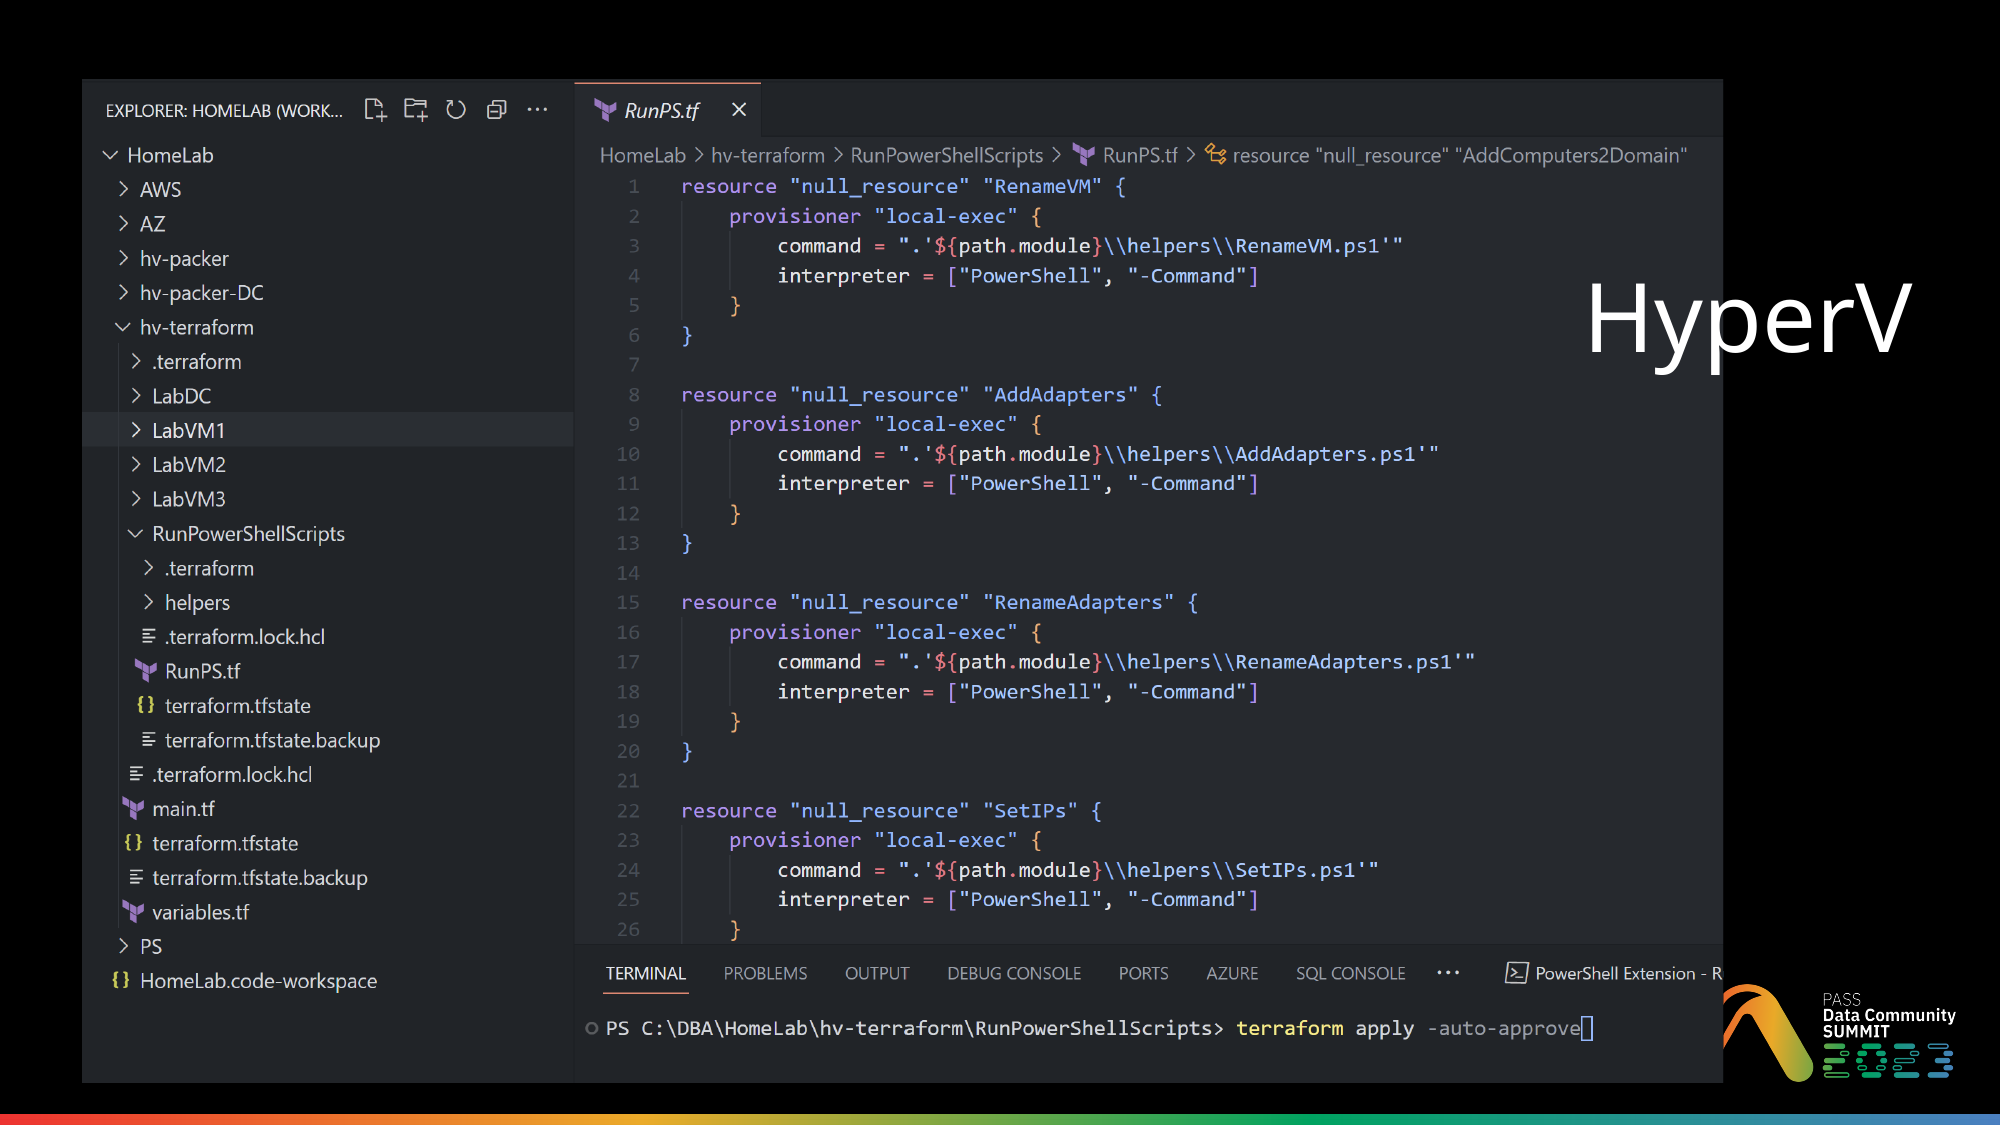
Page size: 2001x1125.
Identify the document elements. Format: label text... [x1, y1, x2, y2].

picture [0, 1114, 2000, 1125]
text_box HyperV [1724, 262, 2000, 394]
title [69, 72, 1958, 1090]
picture [82, 79, 1724, 1083]
